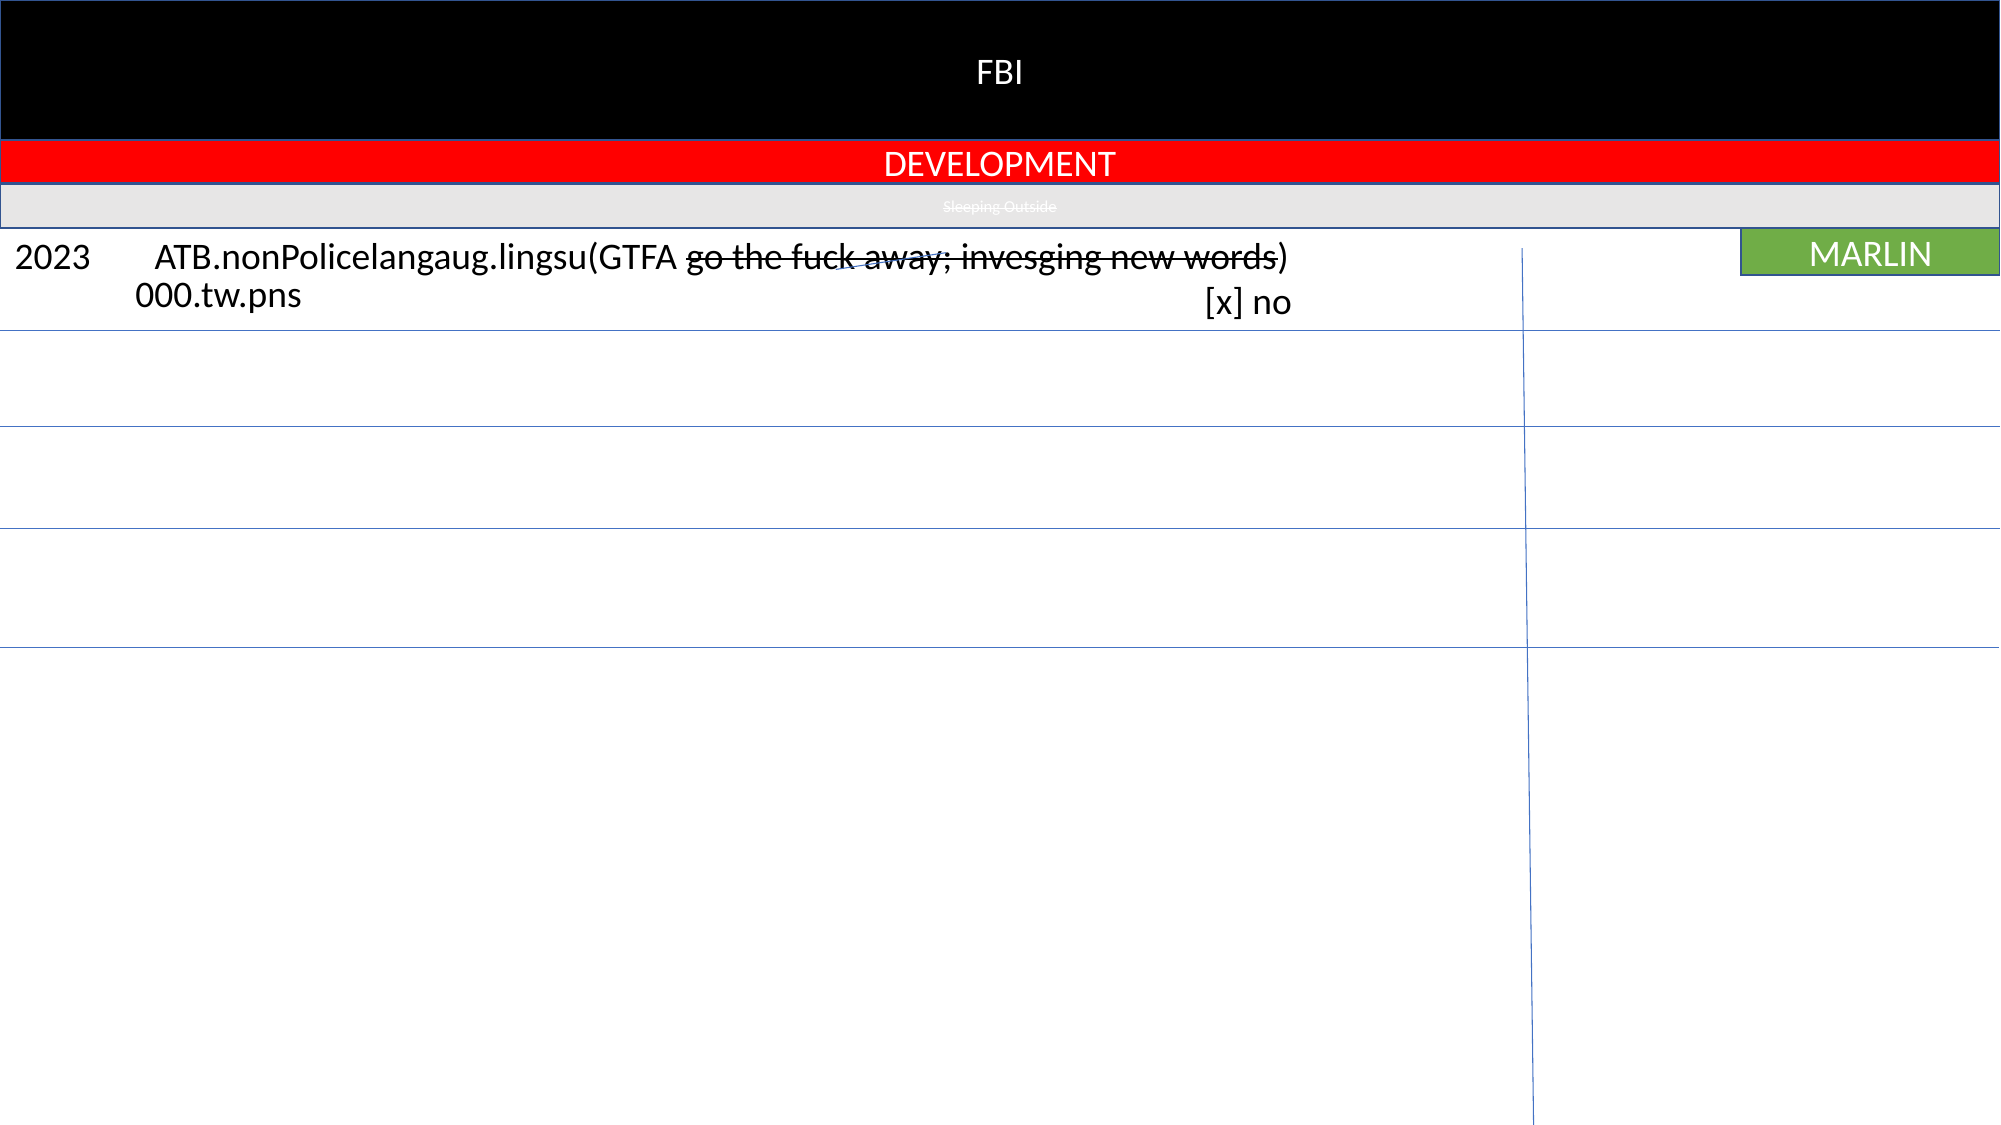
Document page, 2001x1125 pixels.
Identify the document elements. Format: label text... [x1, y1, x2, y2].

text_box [835, 252, 946, 270]
text_box 000.tw.pns [120, 262, 317, 323]
text_box MARLIN [1740, 227, 2000, 276]
text_box Sleeping Outside [0, 183, 2000, 229]
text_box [1522, 427, 1534, 528]
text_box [1522, 529, 1534, 647]
text_box ATB.nonPolicelangaug.lingsu(GTFA go the fuck away; invesging new words) [x] no [139, 224, 1307, 330]
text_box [1522, 248, 1534, 330]
text_box DEVELOPMENT [0, 139, 2000, 183]
text_box 2023 [0, 224, 184, 285]
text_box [1522, 648, 1534, 1125]
text_box FBI [0, 0, 2000, 139]
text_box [1522, 331, 1534, 426]
